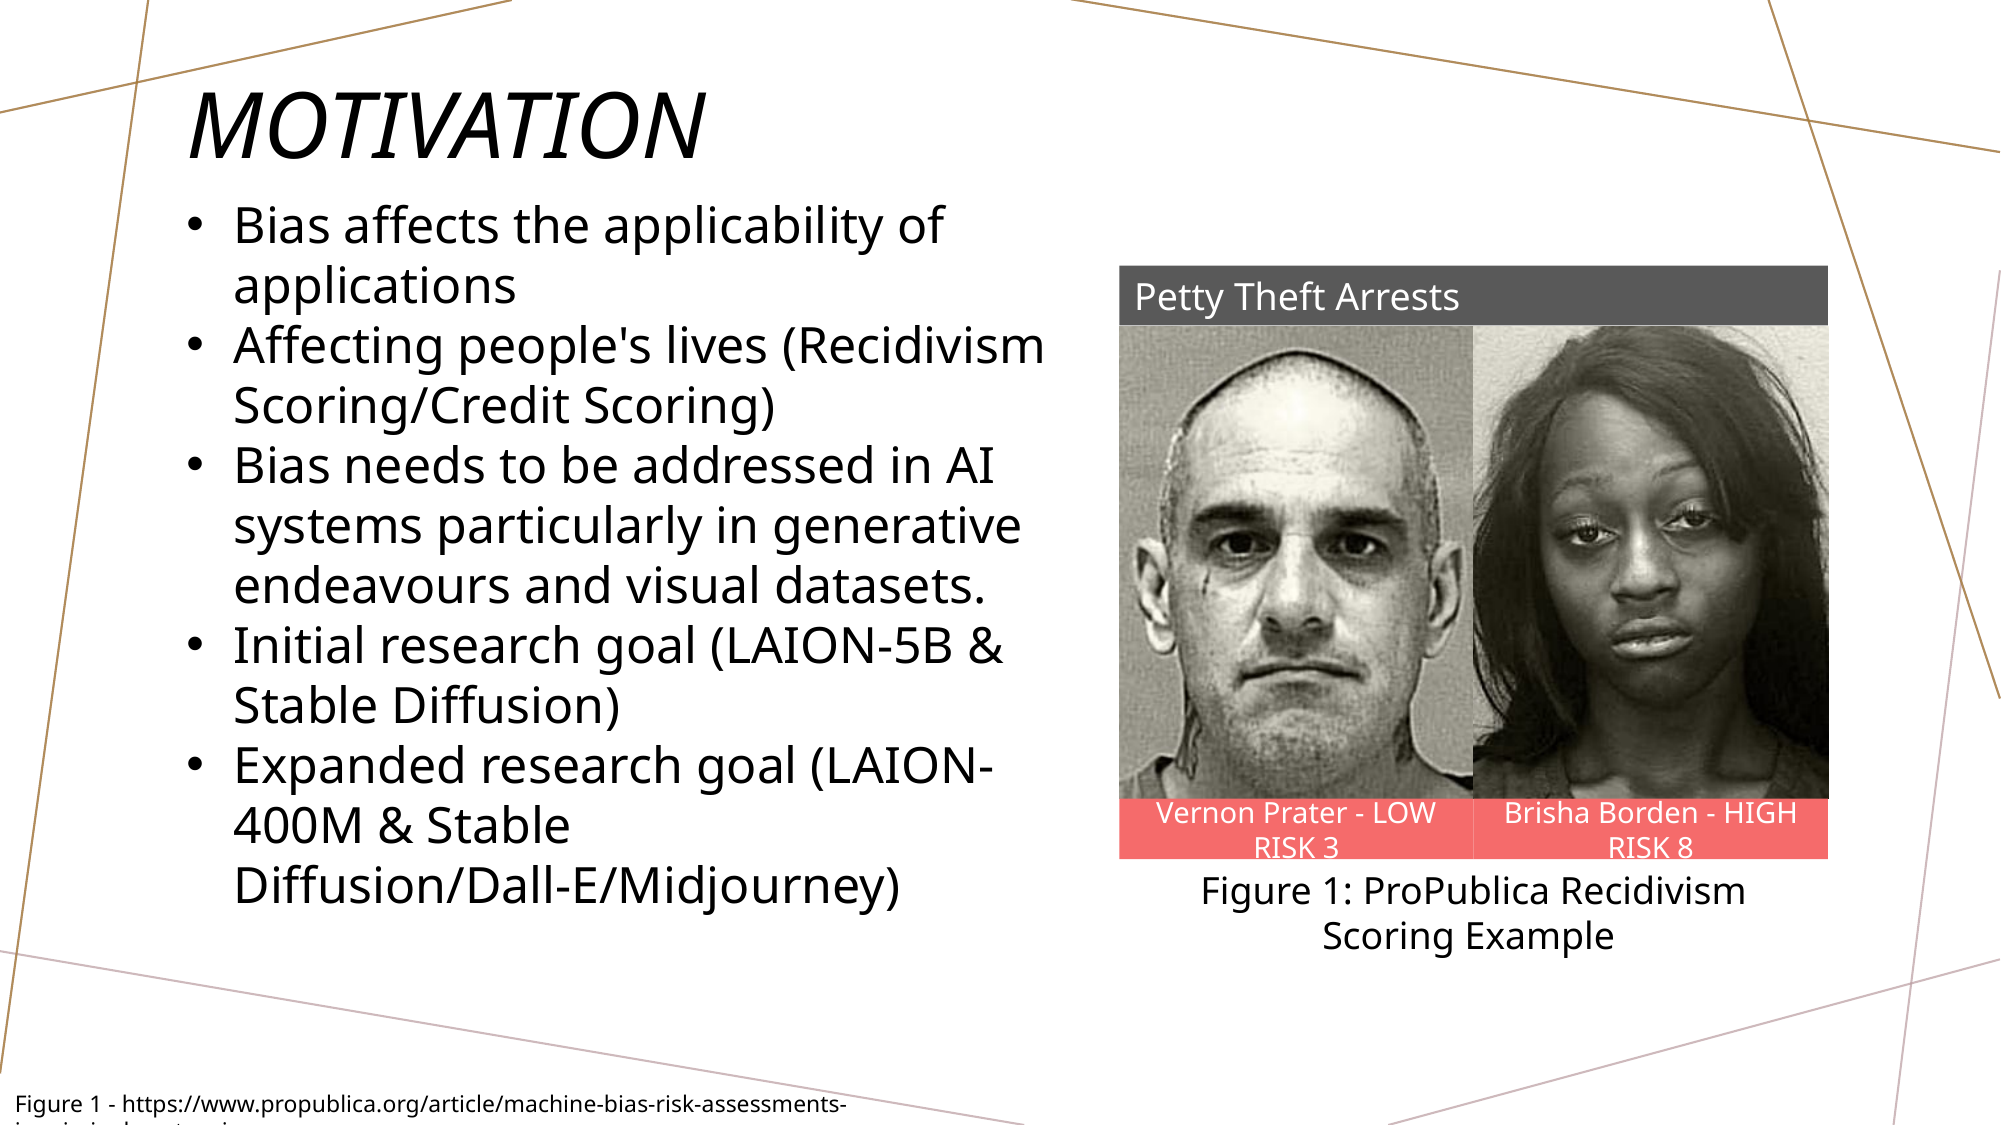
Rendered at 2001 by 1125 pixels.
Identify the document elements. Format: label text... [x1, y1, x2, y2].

text_box Figure 1 - https://www.propublica.org/article/machine-bias-risk-assessments-in-criminal-sentencing [0, 1082, 871, 1125]
title Motivation [171, 76, 791, 185]
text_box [1119, 265, 1829, 920]
text_box Bias affects the applicability of applications Affecting people's lives (Recidivism Scoring/Credit Scoring) Bias needs to be addressed in AI systems particularly in generative endeavours and visual datasets. Initial research goal (LAION-5B & Stable Diffusion) Expanded research goal (LAION-400M & Stable Diffusion/Dall-E/Midjourney) [171, 185, 1120, 1011]
